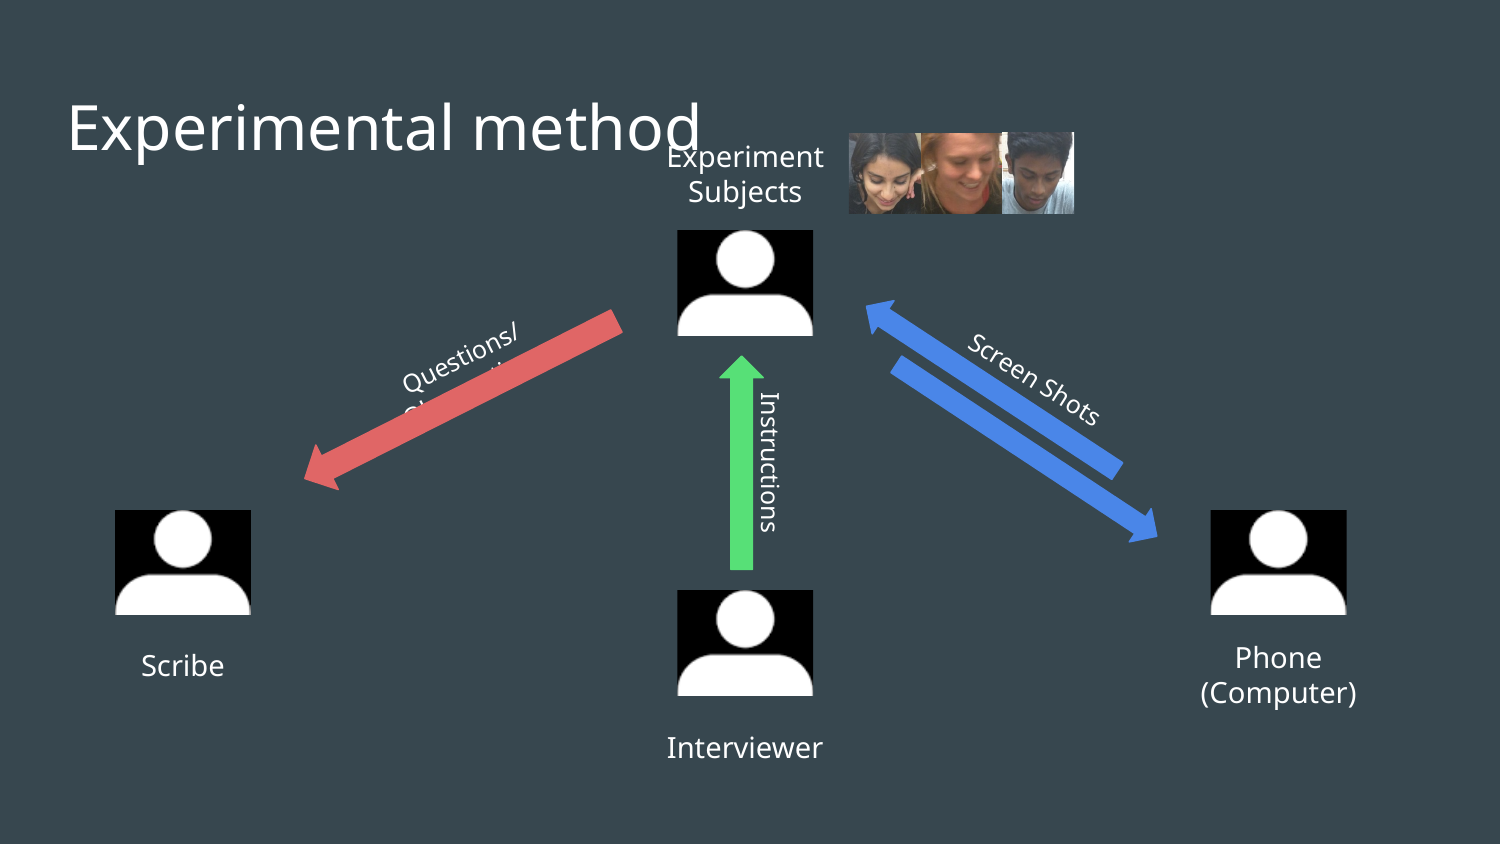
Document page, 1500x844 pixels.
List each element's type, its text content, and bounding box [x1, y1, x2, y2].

picture [1210, 509, 1347, 616]
picture [676, 590, 814, 696]
text_box Phone (Computer) [1164, 624, 1393, 688]
picture [676, 230, 814, 336]
text_box [890, 356, 1157, 542]
text_box [304, 309, 623, 490]
text_box Screen Shots [894, 271, 1182, 479]
picture [114, 509, 252, 616]
text_box [720, 356, 759, 570]
picture [848, 132, 1075, 214]
text_box [866, 300, 1123, 480]
text_box Questions/Observations [309, 261, 607, 445]
text_box Instructions [747, 373, 801, 552]
title Experimental method [51, 72, 1449, 167]
text_box Scribe [68, 632, 297, 696]
text_box Interviewer [631, 714, 860, 777]
text_box Experiment Subjects [631, 123, 860, 186]
